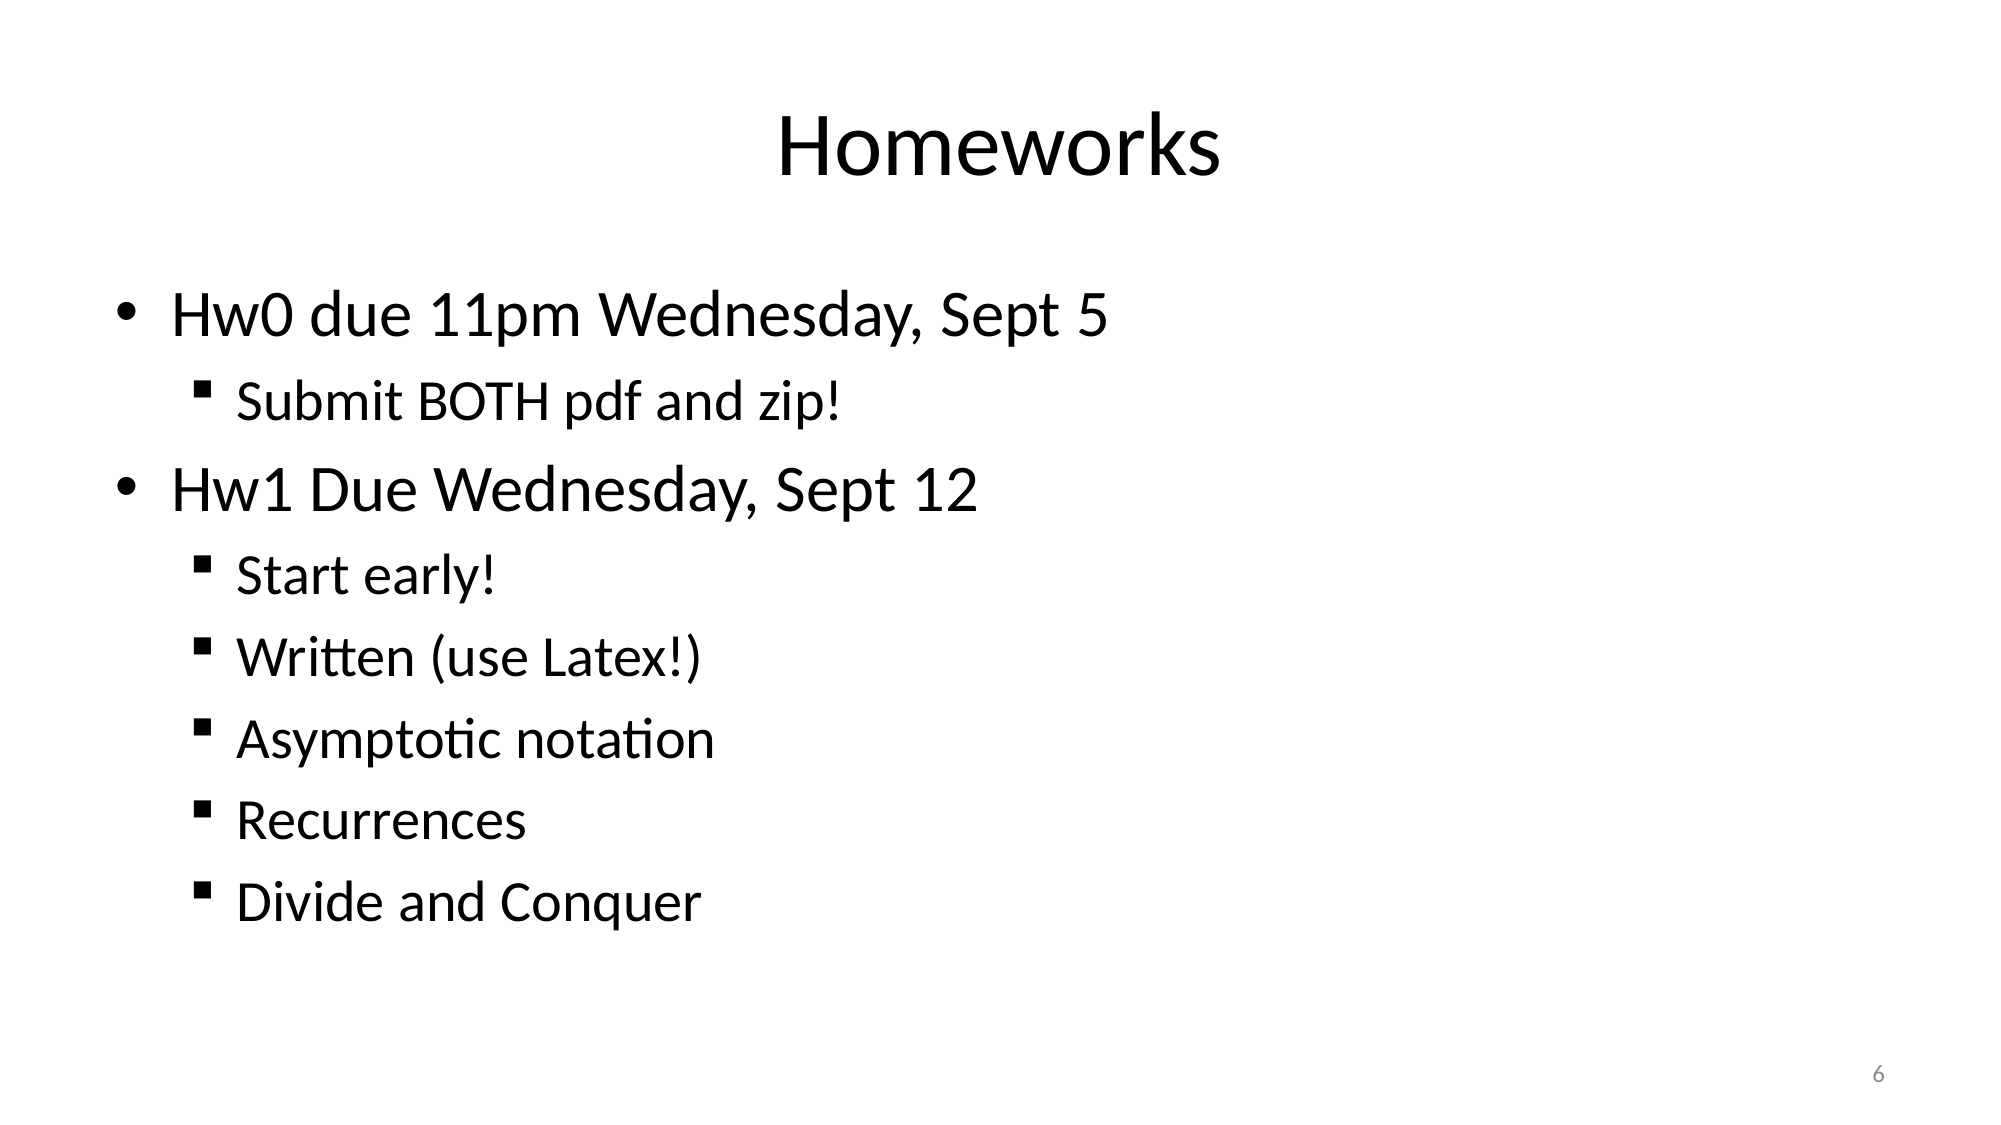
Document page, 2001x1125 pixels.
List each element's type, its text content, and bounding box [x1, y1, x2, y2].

slide_number 6 [1433, 1042, 1900, 1103]
title Homeworks [99, 45, 1900, 233]
list Hw0 due 11pm Wednesday, Sept 5 Submit BOTH pdf and zip! Hw1 Due Wednesday, Sept 12 Start early! Written (use Latex!) Asymptotic notation Recurrences Divide and Conquer [99, 262, 1900, 1005]
